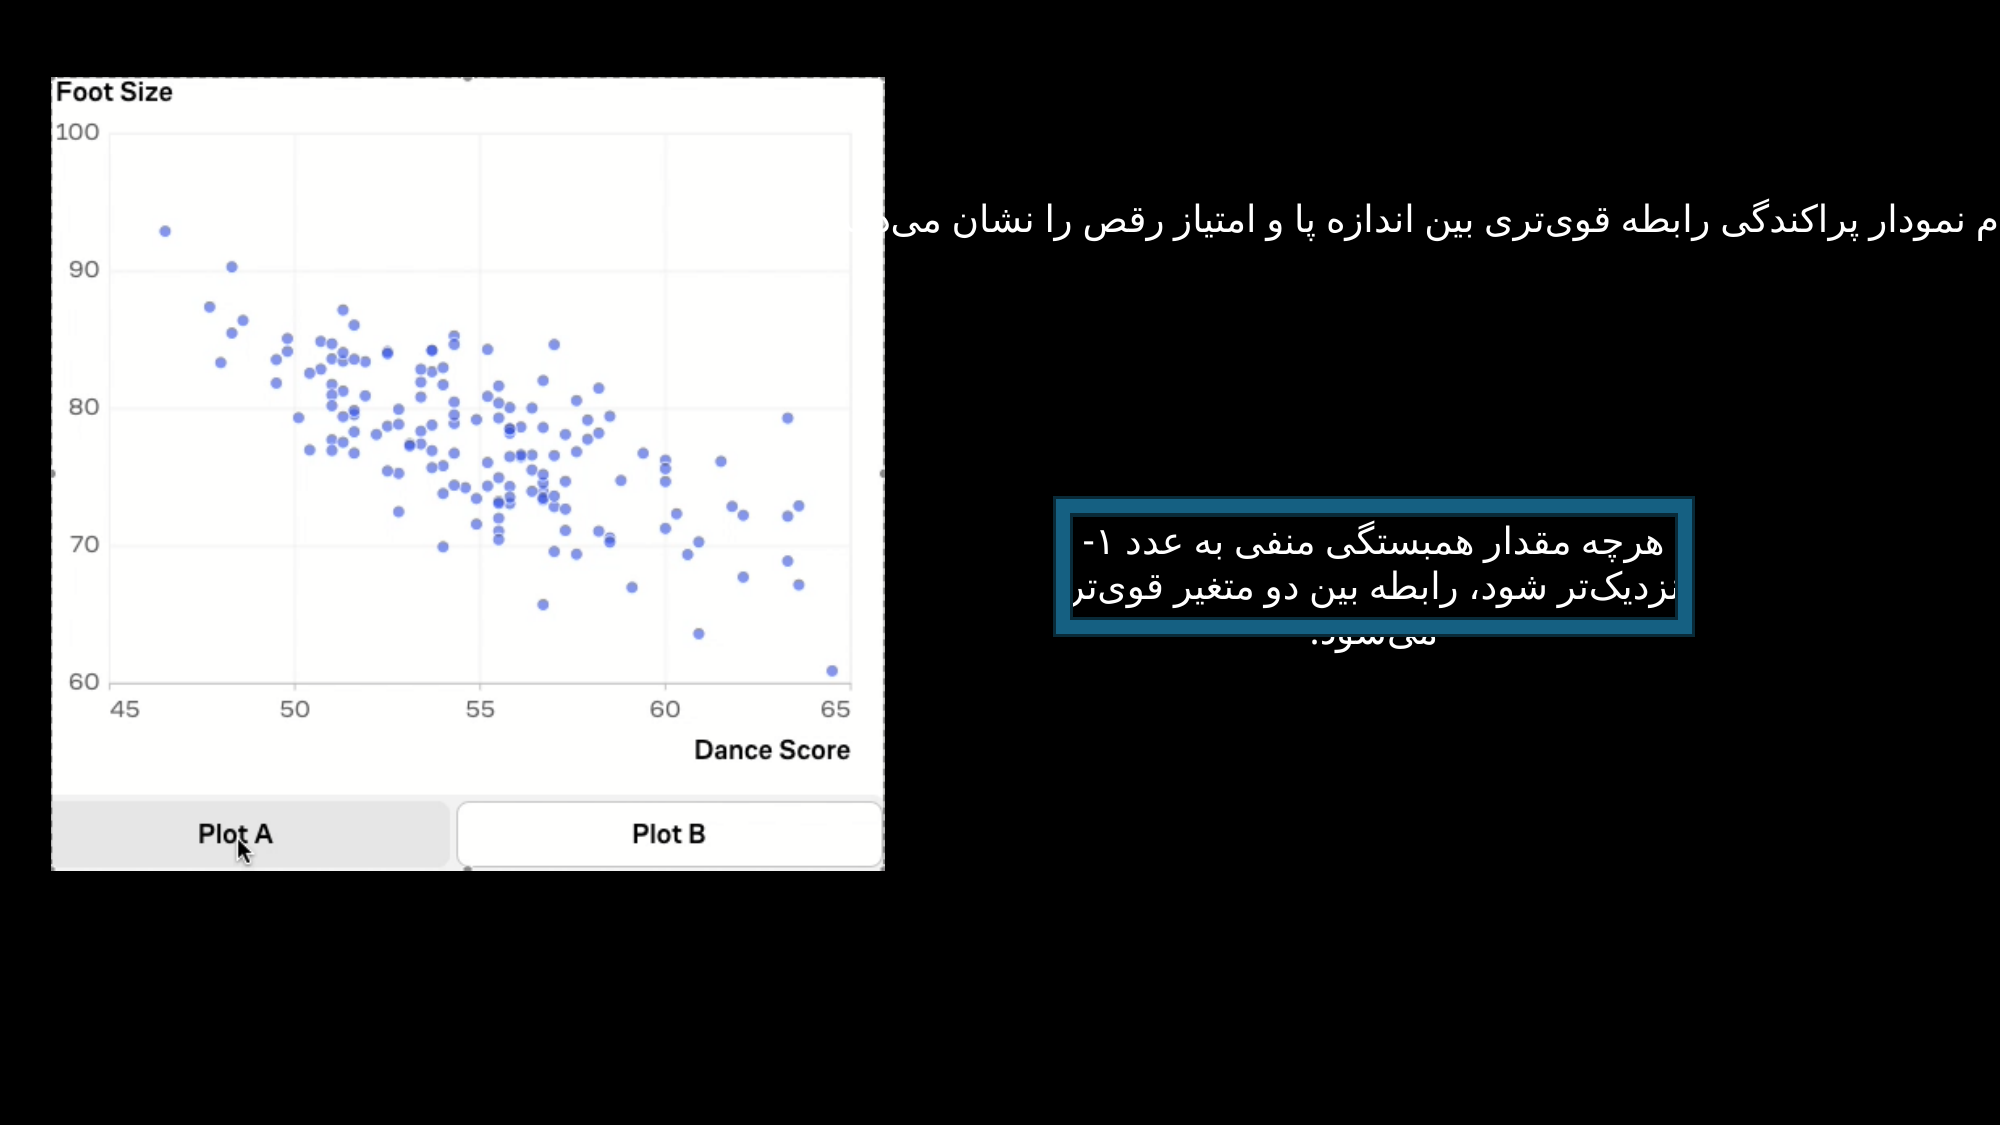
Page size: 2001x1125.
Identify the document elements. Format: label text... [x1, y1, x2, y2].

text_box [1053, 496, 1695, 637]
text_box کدام نمودار پراکندگی رابطه قوی‌تری بین اندازه پا و امتیاز رقص را نشان می‌دهد؟ [886, 187, 2000, 293]
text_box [50, 76, 886, 872]
text_box هرچه مقدار همبستگی منفی به عدد ۱- نزدیک‌تر شود، رابطه بین دو متغیر قوی‌تر می‌شود. [1035, 509, 1713, 660]
